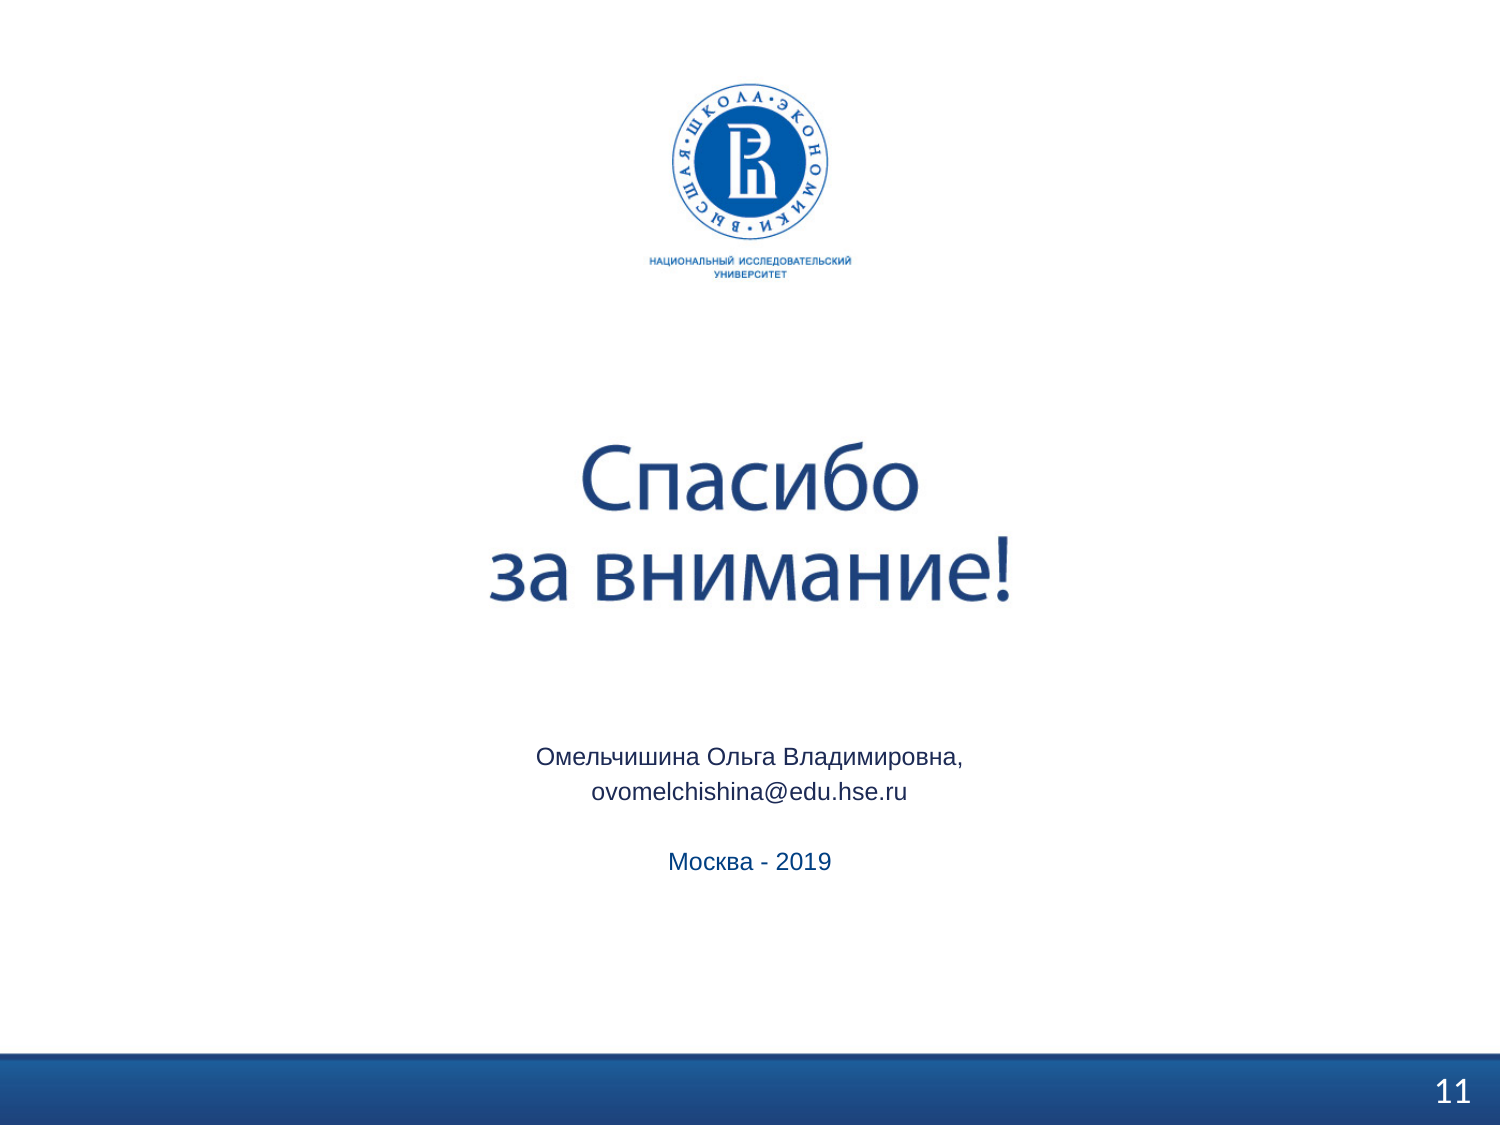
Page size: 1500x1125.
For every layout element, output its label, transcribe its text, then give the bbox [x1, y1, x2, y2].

picture [0, 0, 1500, 1125]
subtitle Омельчишина Ольга Владимировна, ovomelchishina@edu.hse.ru Москва - 2019 [224, 732, 1276, 883]
slide_number 11 [1380, 1058, 1487, 1119]
